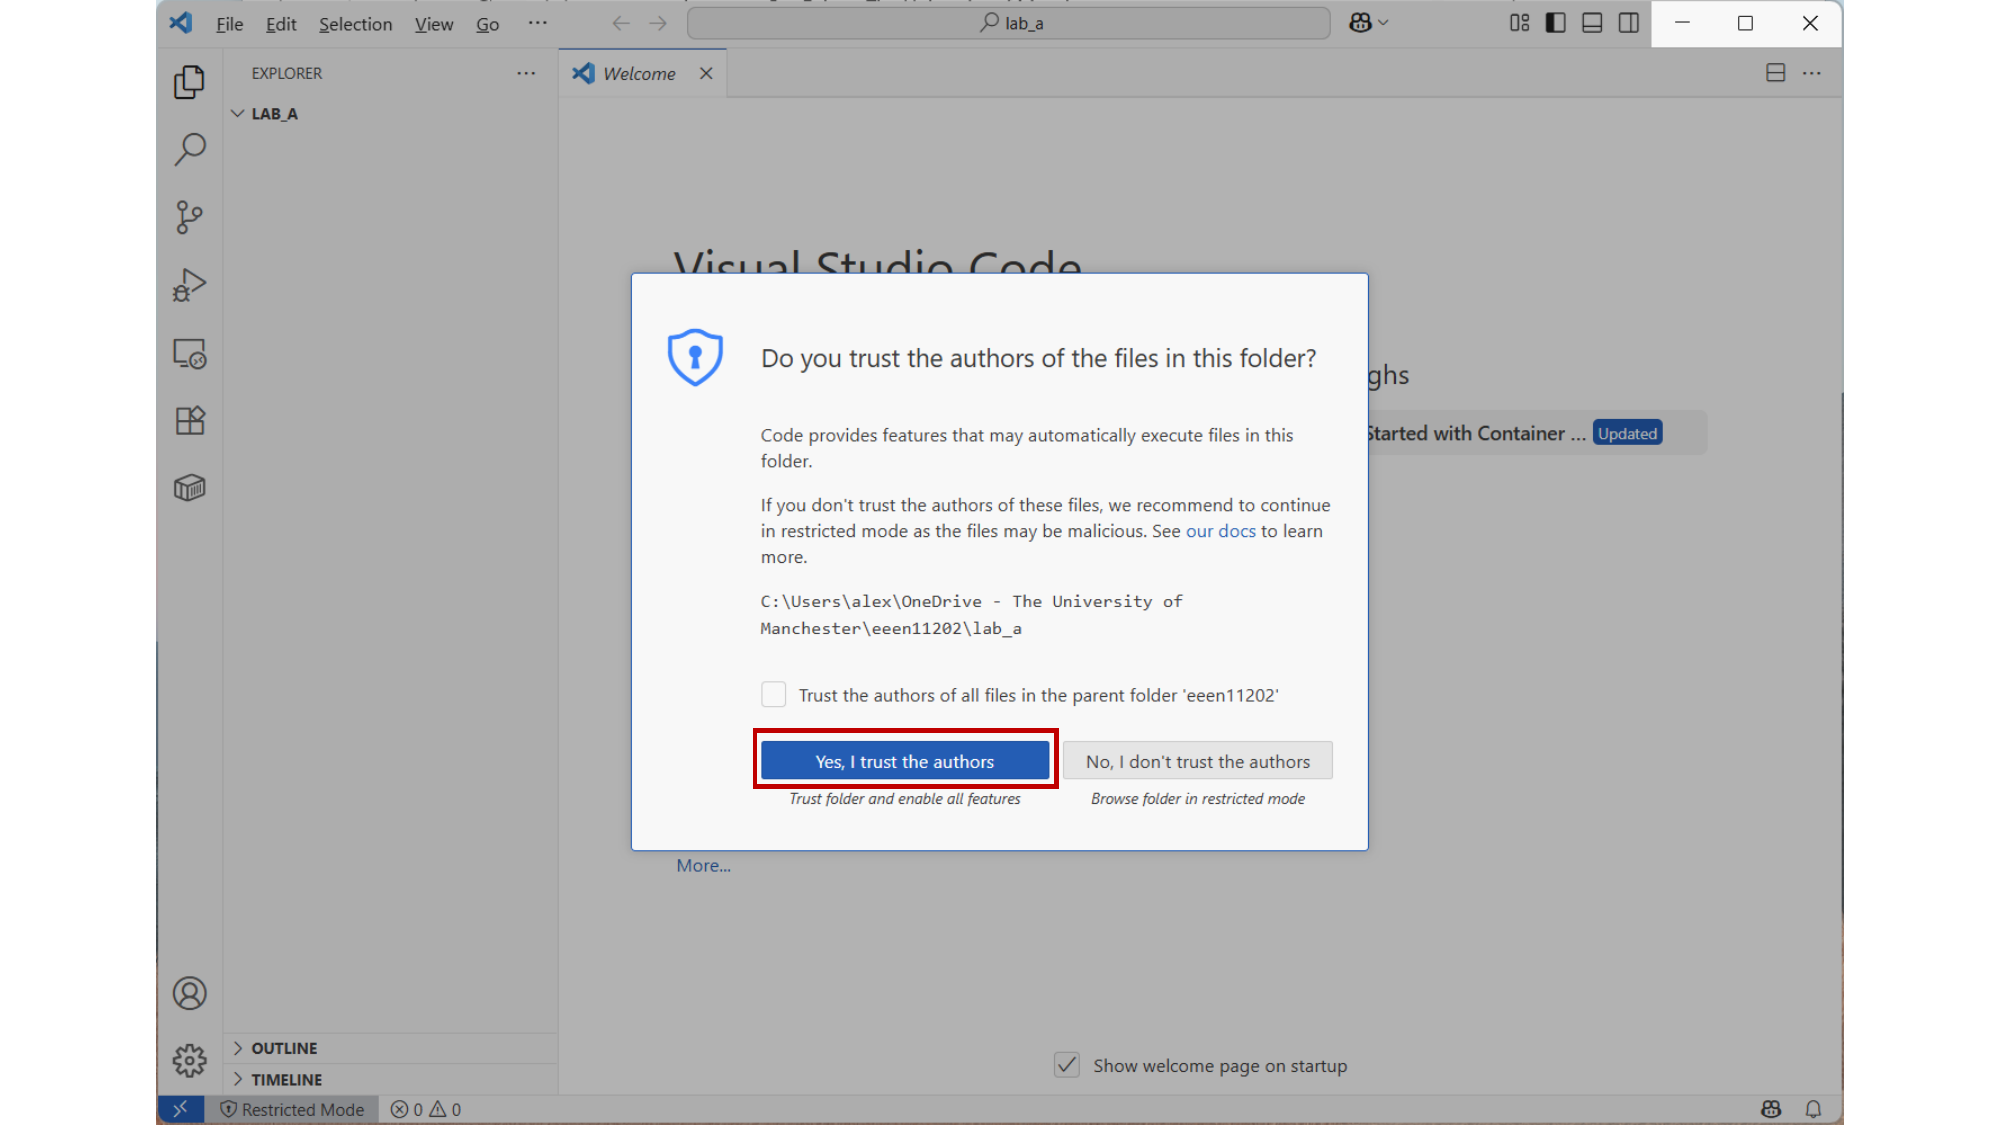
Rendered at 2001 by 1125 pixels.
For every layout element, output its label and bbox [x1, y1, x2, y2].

picture [155, 0, 1845, 1125]
